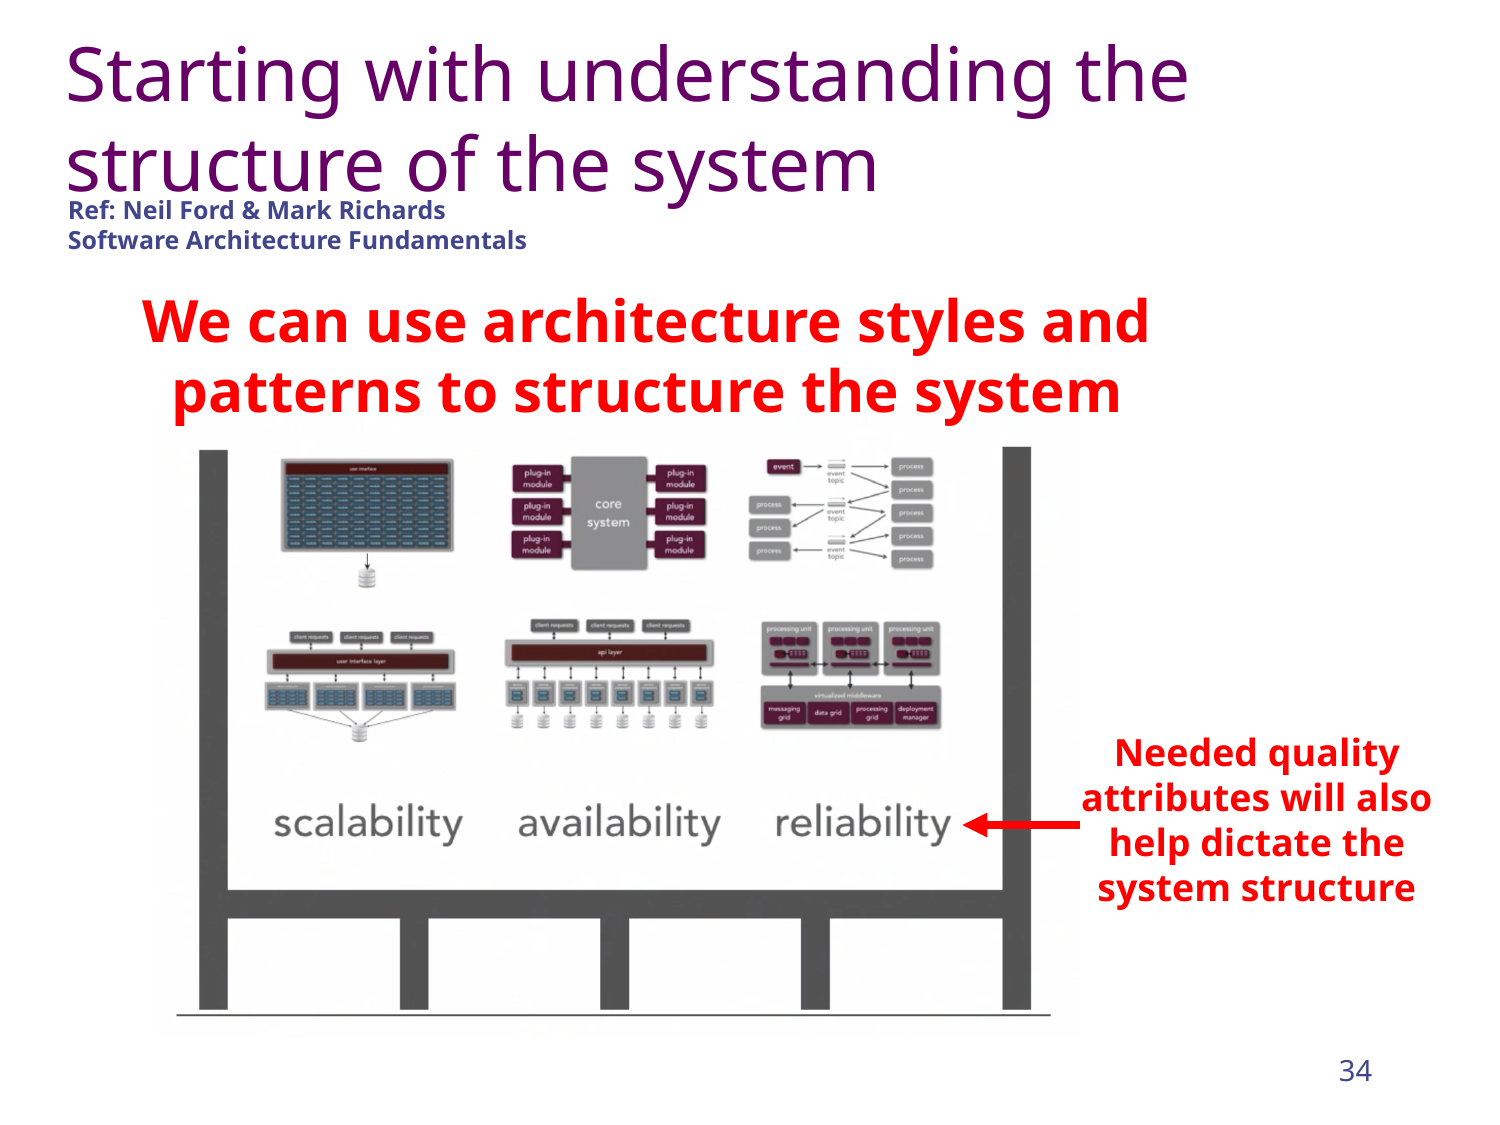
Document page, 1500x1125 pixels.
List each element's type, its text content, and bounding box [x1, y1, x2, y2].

text_box Needed quality attributes will also help dictate the system structure [1085, 721, 1482, 916]
picture [158, 404, 1081, 1038]
title Starting with understanding the structure of the system [50, 19, 1325, 207]
slide_number 34 [1074, 1025, 1388, 1100]
text_box We can use architecture styles and patterns to structure the system [37, 277, 1257, 432]
text_box Ref: Neil Ford & Mark Richards Software Architecture Fundamentals [53, 187, 543, 262]
